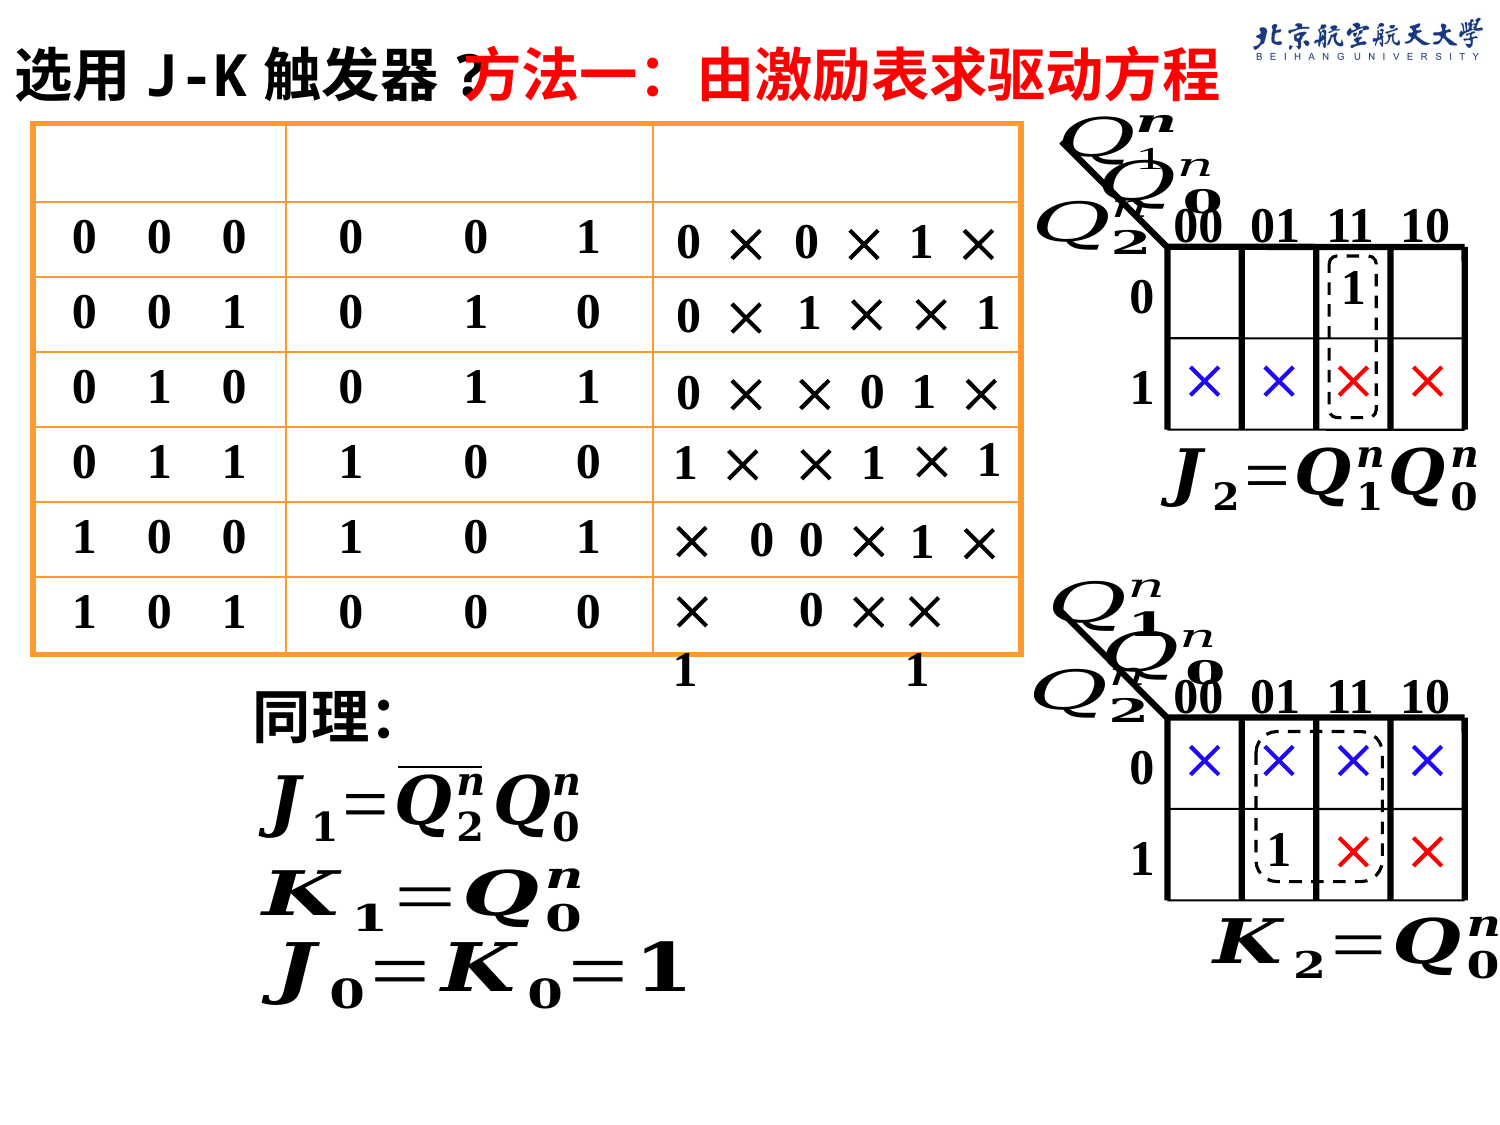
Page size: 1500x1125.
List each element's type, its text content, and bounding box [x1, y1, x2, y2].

text_box 0  [661, 275, 803, 350]
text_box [1031, 102, 1480, 430]
text_box 选用J-K触发器? [0, 31, 486, 119]
text_box 1  [782, 272, 896, 347]
text_box 0  [779, 201, 893, 275]
text_box  1 [896, 271, 1021, 347]
picture [1253, 15, 1486, 63]
text_box 1  [893, 201, 1018, 272]
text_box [1028, 566, 1480, 901]
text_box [657, 351, 1021, 645]
text_box 0  [661, 201, 779, 275]
text_box 方法一：由激励表求驱动方程 [448, 30, 1465, 115]
text_box 同理： [238, 672, 392, 758]
